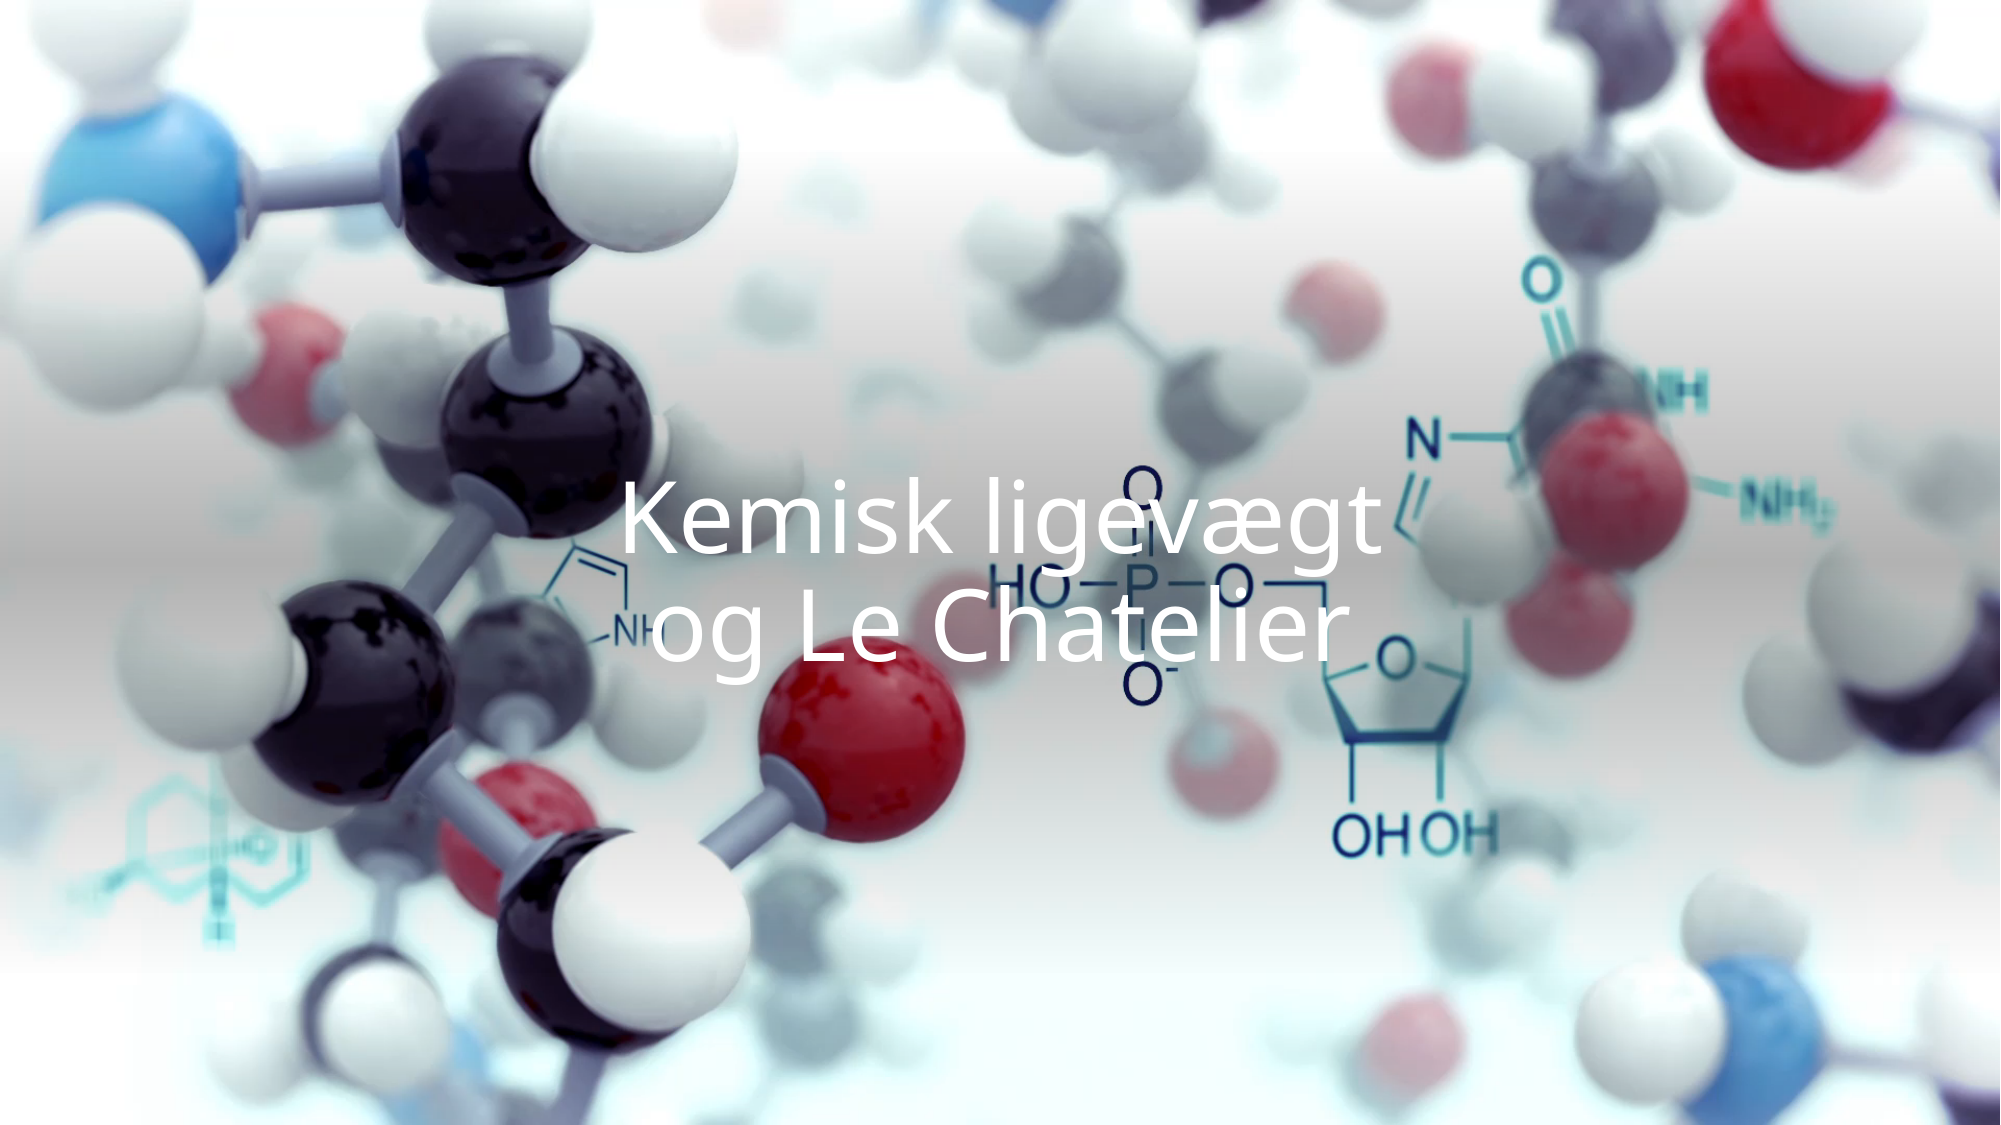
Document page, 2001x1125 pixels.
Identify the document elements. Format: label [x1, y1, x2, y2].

text_box [0, 0, 2000, 1125]
